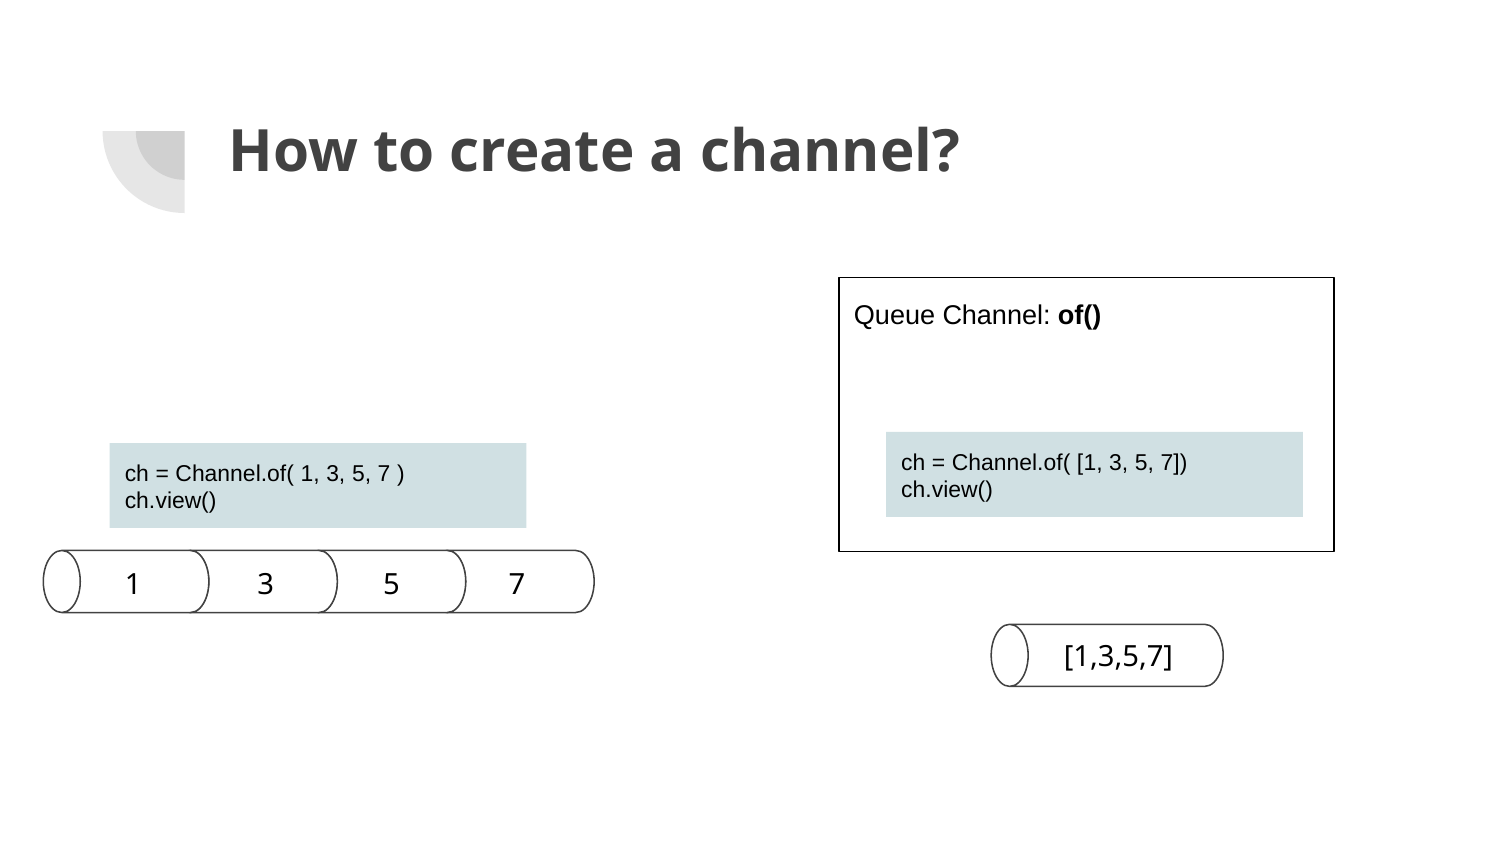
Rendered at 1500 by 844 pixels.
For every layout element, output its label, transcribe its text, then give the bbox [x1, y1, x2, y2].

text_box 1 [109, 550, 156, 616]
text_box ch = Channel.of( 1, 3, 5, 7 ) ch.view() [109, 443, 527, 528]
text_box [193, 550, 242, 613]
text_box 3 [242, 550, 289, 616]
text_box [991, 624, 1048, 687]
text_box [1,3,5,7] [1048, 622, 1194, 688]
text_box [289, 550, 338, 613]
text_box [44, 550, 81, 612]
text_box [414, 550, 466, 613]
list Queue Channel: of() [838, 277, 1335, 552]
text_box [156, 550, 209, 613]
text_box [450, 550, 493, 613]
text_box [1194, 624, 1224, 687]
text_box [540, 550, 595, 613]
text_box [991, 624, 1029, 686]
text_box [322, 550, 368, 613]
title How to create a channel? [213, 98, 1368, 263]
text_box [43, 550, 109, 613]
text_box 7 [493, 550, 540, 616]
text_box 5 [368, 550, 414, 616]
text_box ch = Channel.of( [1, 3, 5, 7]) ch.view() [886, 431, 1303, 517]
